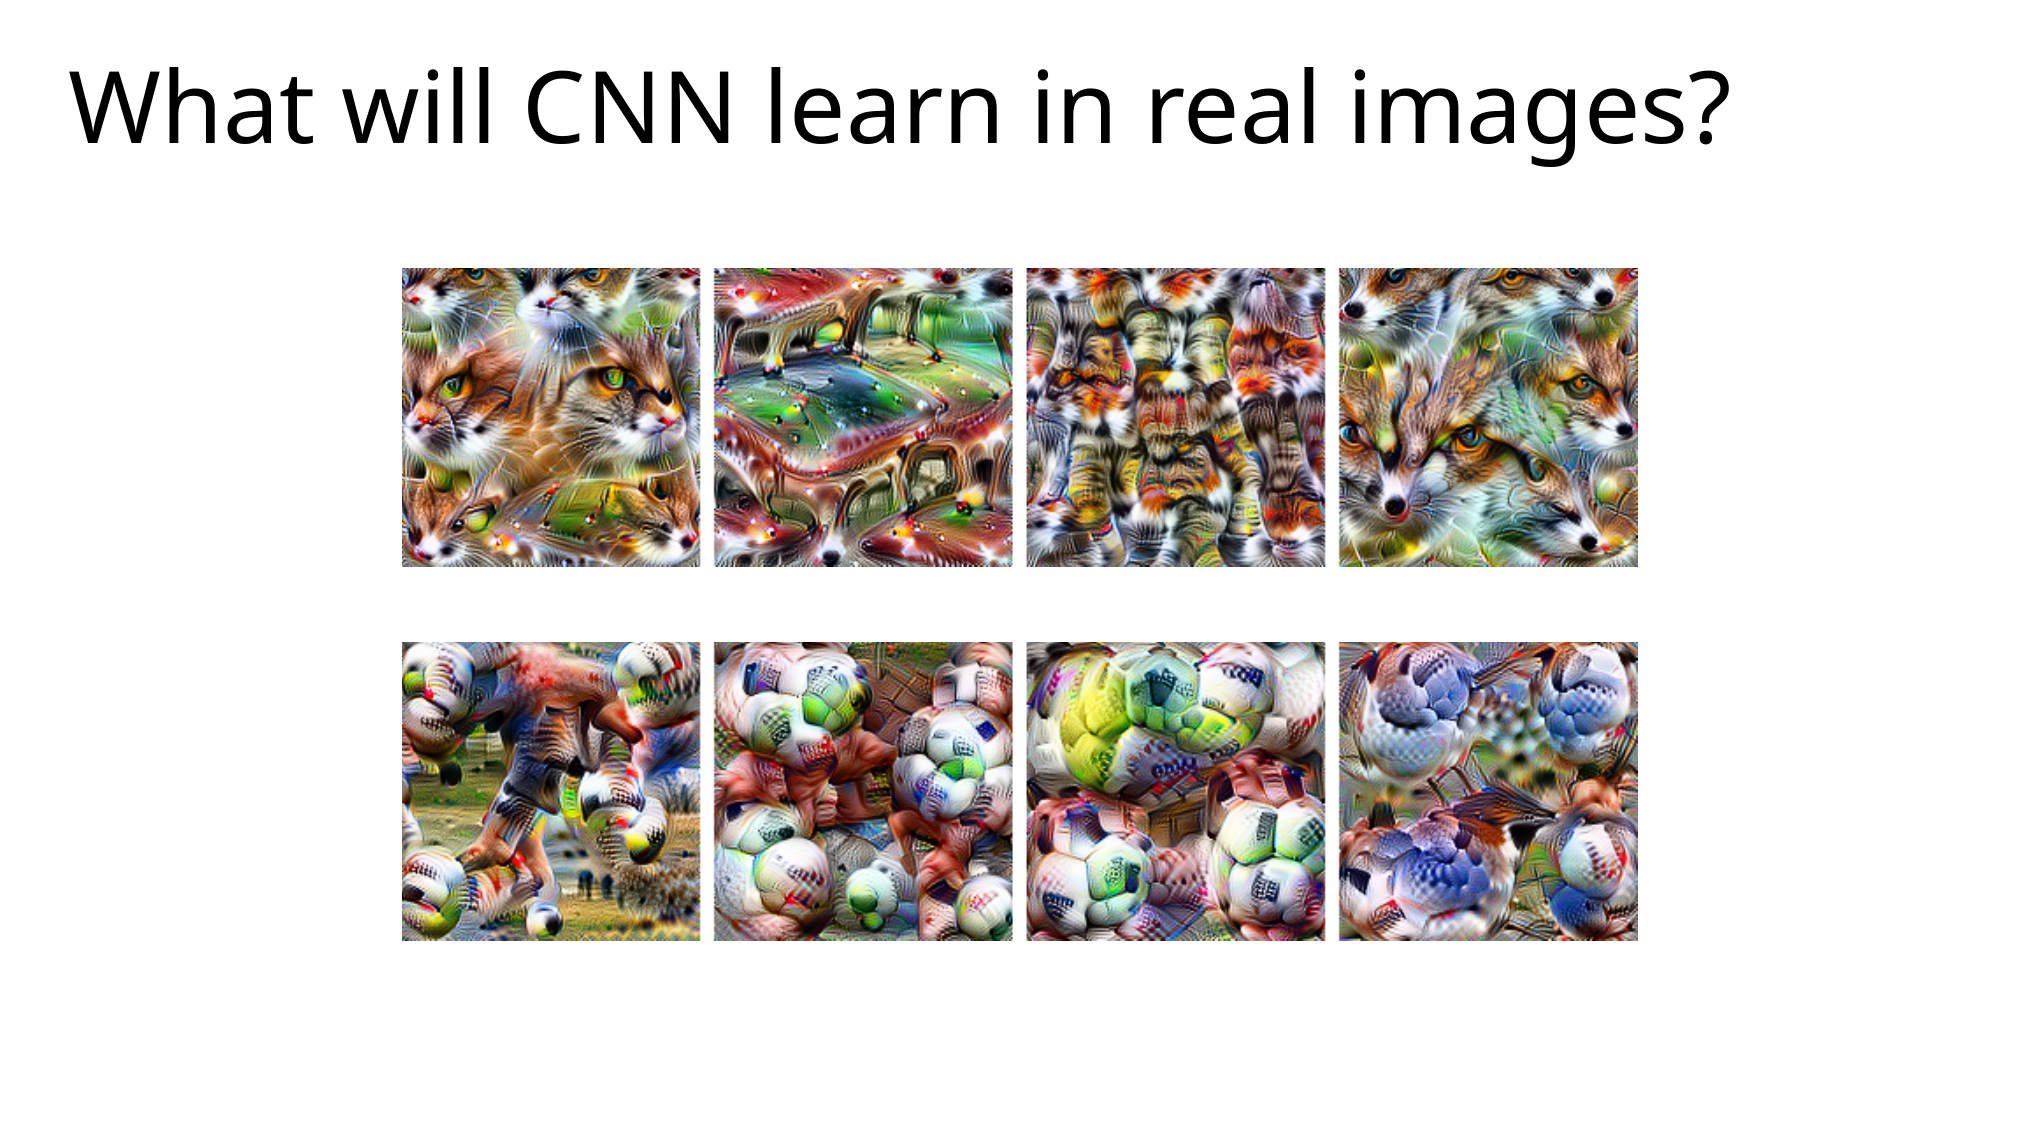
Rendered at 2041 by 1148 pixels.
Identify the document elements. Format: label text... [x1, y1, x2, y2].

title What will CNN learn in real images? [44, 42, 1996, 194]
picture [402, 642, 1638, 942]
picture [402, 268, 1638, 568]
